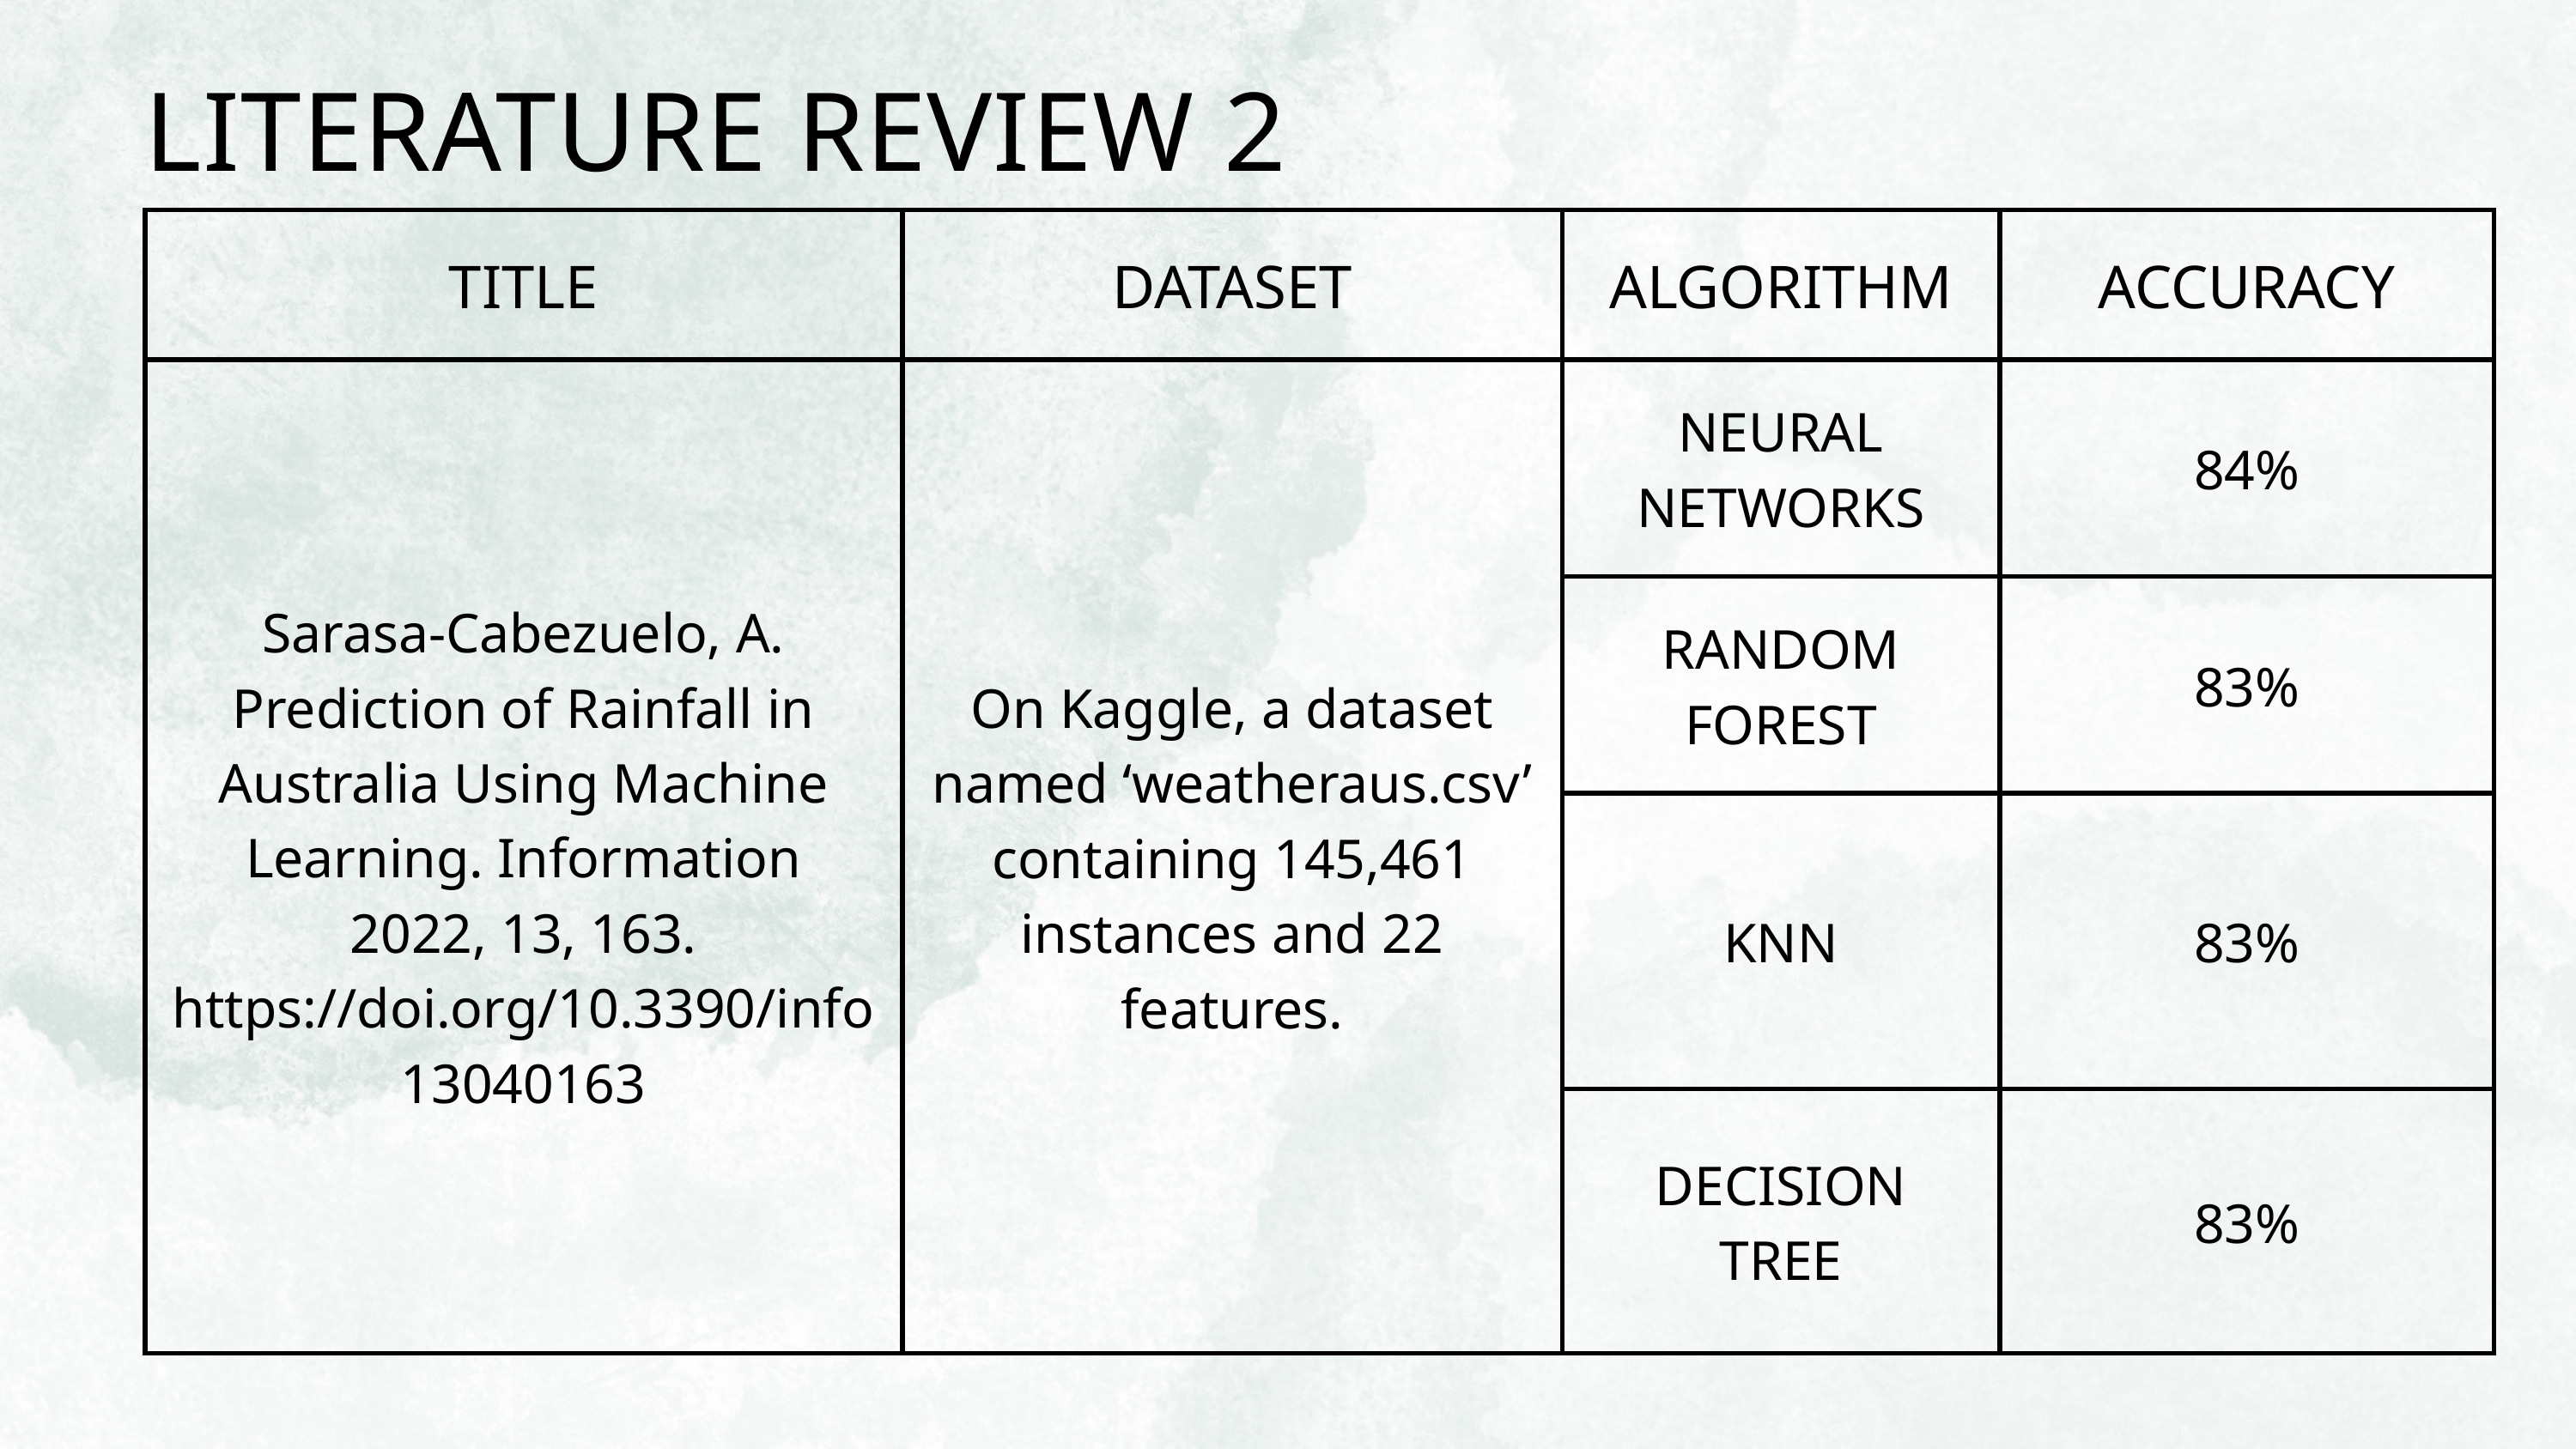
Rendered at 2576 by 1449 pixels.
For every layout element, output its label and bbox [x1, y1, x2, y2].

text_box [0, 0, 2576, 1449]
